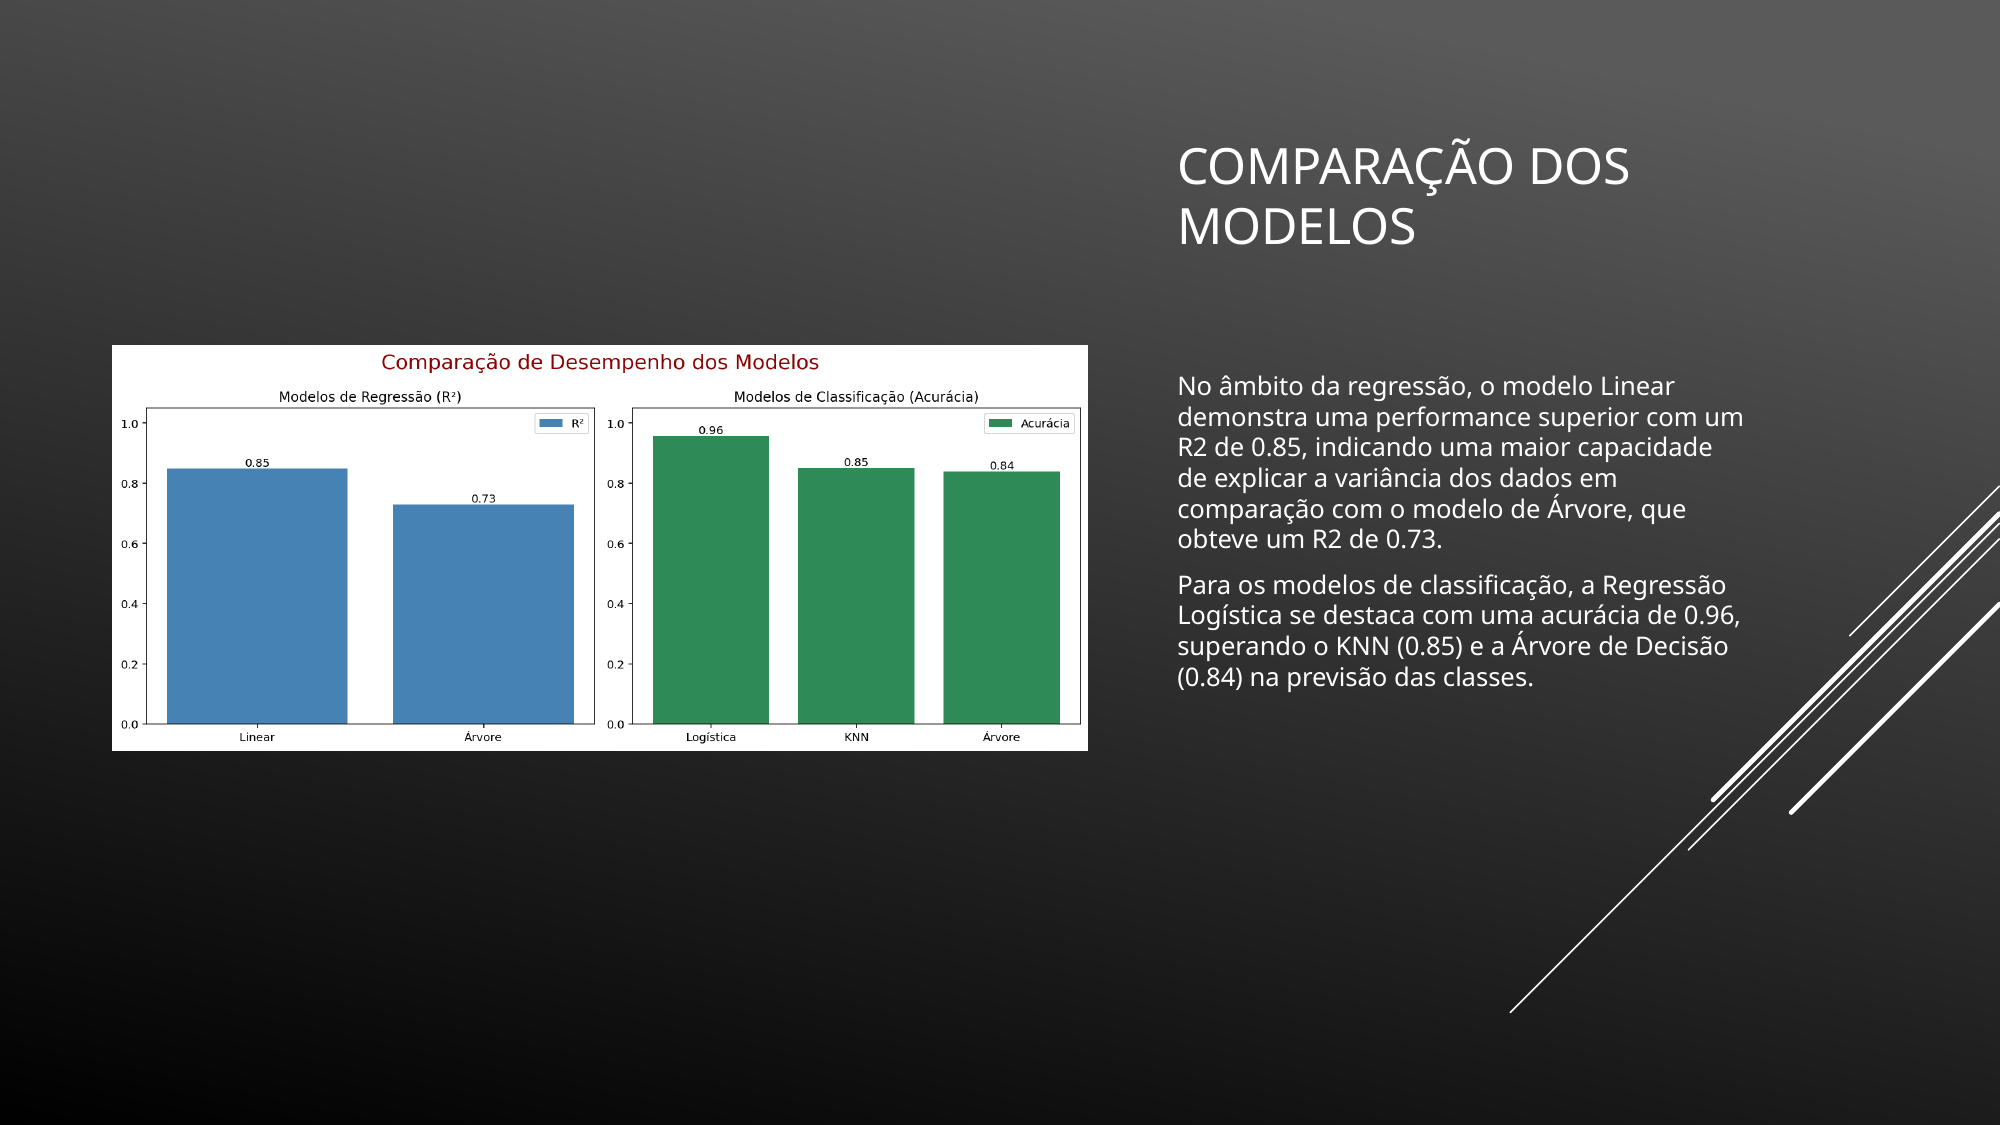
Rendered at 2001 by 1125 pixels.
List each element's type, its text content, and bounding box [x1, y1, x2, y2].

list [111, 344, 1088, 751]
title Comparação dos modelos [1162, 112, 1763, 263]
list No âmbito da regressão, o modelo Linear demonstra uma performance superior com um R2 de 0.85, indicando uma maior capacidade de explicar a variância dos dados em comparação com o modelo de Árvore, que obteve um R2 de 0.73. Para os modelos de classificação, a Regressão Logística se destaca com uma acurácia de 0.96, superando o KNN (0.85) e a Árvore de Decisão (0.84) na previsão das classes. [1162, 362, 1763, 706]
